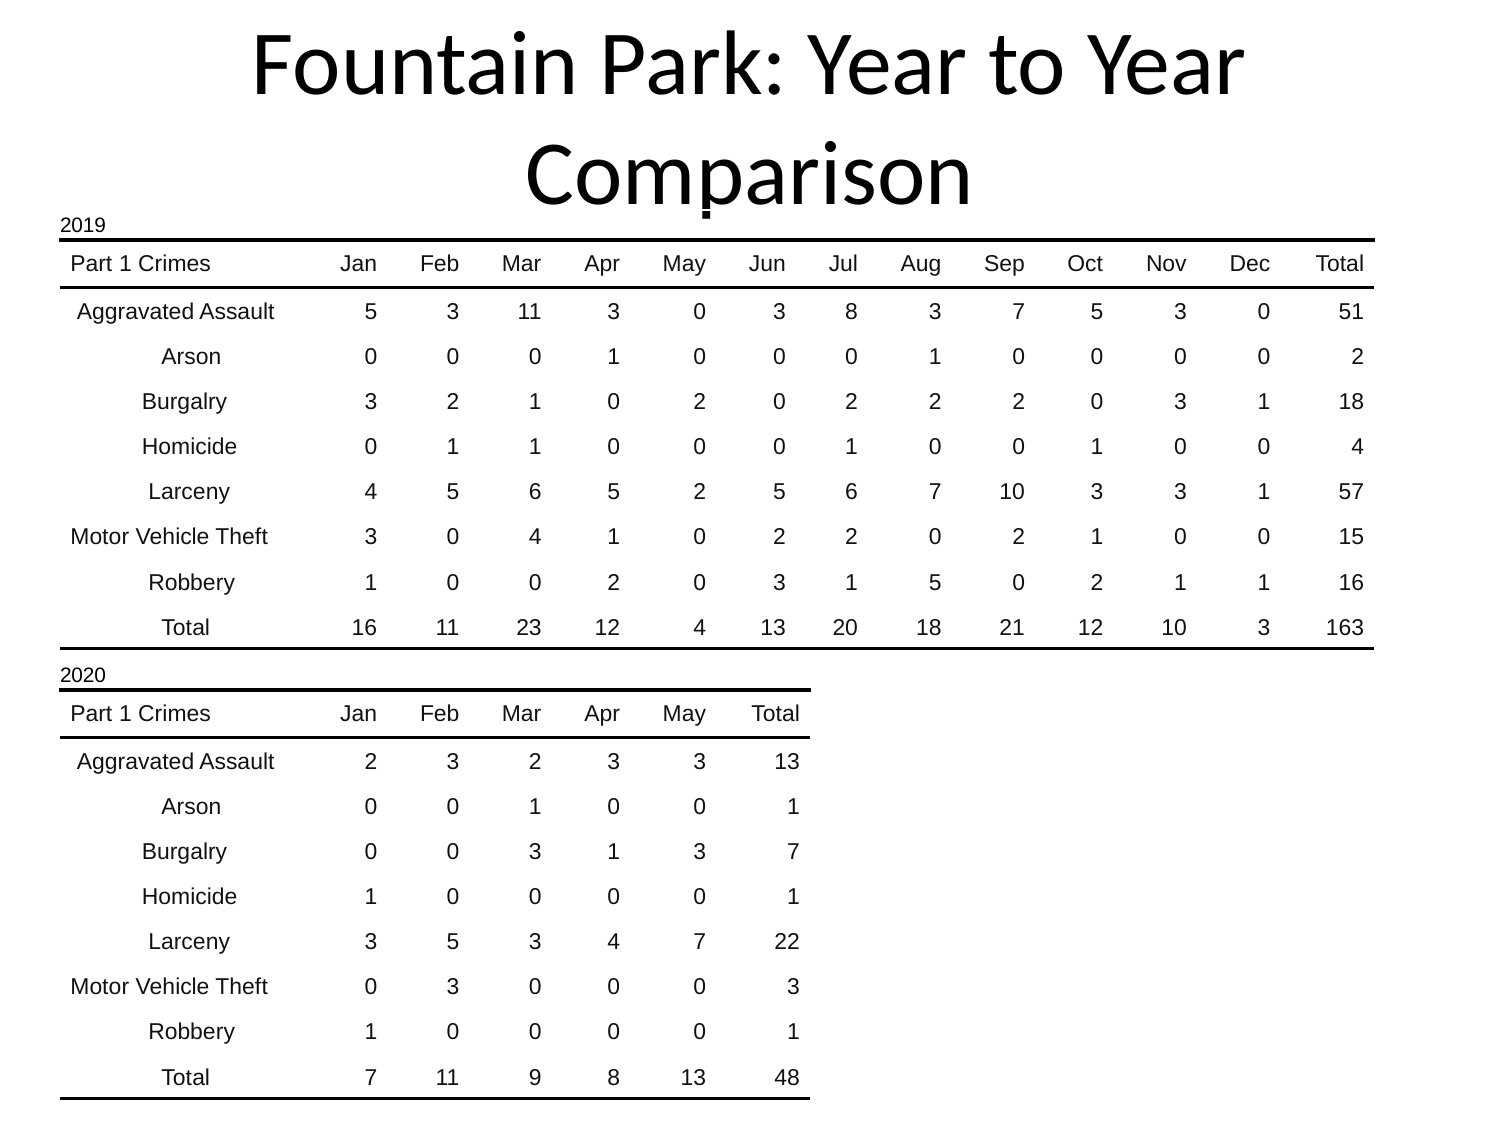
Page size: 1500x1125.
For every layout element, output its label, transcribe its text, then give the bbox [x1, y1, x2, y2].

table_cell 16 [1281, 558, 1374, 606]
table_cell 0 [630, 425, 717, 468]
table_cell 10 [952, 468, 1035, 515]
table_cell Apr [552, 692, 630, 736]
table_cell 0 [388, 515, 470, 558]
table_cell 0 [1197, 289, 1281, 335]
table_cell 18 [1281, 378, 1374, 425]
table_cell Arson [60, 335, 308, 378]
table_cell 0 [388, 875, 470, 918]
table_cell 0 [308, 425, 388, 468]
table_cell Dec [1197, 242, 1281, 286]
table_cell Total [60, 606, 308, 647]
table_cell 3 [470, 918, 552, 965]
table_cell 11 [388, 1055, 470, 1097]
table_cell 0 [952, 425, 1035, 468]
table_cell Total [717, 692, 810, 736]
table_cell 3 [388, 289, 470, 335]
table_cell 1 [1114, 558, 1197, 606]
table_cell Robbery [60, 558, 308, 606]
table_cell 20 [796, 606, 868, 647]
table_cell 1 [388, 425, 470, 468]
table_cell 3 [1114, 289, 1197, 335]
table_cell 0 [388, 558, 470, 606]
table_cell 12 [1035, 606, 1114, 647]
table_cell Robbery [60, 1008, 308, 1055]
table_cell Jan [308, 242, 388, 286]
table_cell 1 [796, 425, 868, 468]
table_cell 0 [552, 785, 630, 828]
table_cell 3 [308, 515, 388, 558]
table_cell 0 [1197, 335, 1281, 378]
table_cell 0 [630, 965, 717, 1008]
table_cell 3 [552, 739, 630, 785]
table_cell Mar [470, 242, 552, 286]
table_cell 1 [1197, 558, 1281, 606]
table_cell 3 [630, 828, 717, 875]
table_cell 3 [717, 965, 810, 1008]
table_cell 2 [952, 515, 1035, 558]
table_cell 51 [1281, 289, 1374, 335]
table_cell 0 [470, 875, 552, 918]
table_cell 0 [796, 335, 868, 378]
table_cell 3 [470, 828, 552, 875]
table_cell 0 [1114, 335, 1197, 378]
table_cell 1 [717, 785, 810, 828]
table_cell 2 [952, 378, 1035, 425]
table_cell Homicide [60, 875, 308, 918]
table_cell May [630, 692, 717, 736]
table_cell 2 [868, 378, 952, 425]
table_cell 0 [388, 335, 470, 378]
table_cell 0 [630, 515, 717, 558]
table_cell 1 [1035, 425, 1114, 468]
table_cell 4 [308, 468, 388, 515]
table_cell 8 [552, 1055, 630, 1097]
table_cell 2 [717, 515, 796, 558]
table_cell 21 [952, 606, 1035, 647]
table_cell 1 [717, 875, 810, 918]
table_cell Oct [1035, 242, 1114, 286]
table_cell 23 [470, 606, 552, 647]
table_cell 48 [717, 1055, 810, 1097]
table_cell Total [1281, 242, 1374, 286]
table_cell Feb [388, 692, 470, 736]
table_cell 0 [717, 378, 796, 425]
table_cell 12 [552, 606, 630, 647]
table_cell Jul [796, 242, 868, 286]
table_cell 3 [388, 739, 470, 785]
table_cell 16 [308, 606, 388, 647]
table_cell 0 [388, 828, 470, 875]
table_cell 7 [308, 1055, 388, 1097]
table_cell 3 [552, 289, 630, 335]
table_cell 0 [868, 425, 952, 468]
table_cell 7 [952, 289, 1035, 335]
table_cell 7 [868, 468, 952, 515]
table_cell 0 [1197, 425, 1281, 468]
table_cell 1 [552, 828, 630, 875]
table_cell 0 [630, 335, 717, 378]
table_cell 57 [1281, 468, 1374, 515]
table_cell 2 [1281, 335, 1374, 378]
table_cell 0 [630, 558, 717, 606]
table_cell 1 [717, 1008, 810, 1055]
table_cell Apr [552, 242, 630, 286]
table_cell 0 [630, 1008, 717, 1055]
table_cell 0 [470, 558, 552, 606]
table_cell 0 [1197, 515, 1281, 558]
table_cell 5 [868, 558, 952, 606]
table_cell 0 [717, 335, 796, 378]
table_cell Aggravated Assault [60, 739, 308, 785]
table_cell 1 [470, 785, 552, 828]
table_cell Part 1 Crimes [60, 242, 308, 286]
table_cell 3 [1197, 606, 1281, 647]
table_cell Motor Vehicle Theft [60, 515, 308, 558]
table_cell 0 [552, 1008, 630, 1055]
table_cell 9 [470, 1055, 552, 1097]
table_cell 13 [717, 739, 810, 785]
table_cell 2 [552, 558, 630, 606]
table_cell 1 [308, 558, 388, 606]
table_cell Aug [868, 242, 952, 286]
table_cell 0 [308, 828, 388, 875]
table_cell 1 [796, 558, 868, 606]
table_cell 1 [1197, 378, 1281, 425]
table_cell 4 [1281, 425, 1374, 468]
table_cell Arson [60, 785, 308, 828]
table_cell 0 [552, 425, 630, 468]
table_cell 3 [388, 965, 470, 1008]
table_cell 0 [868, 515, 952, 558]
table_cell 1 [552, 515, 630, 558]
table_cell Feb [388, 242, 470, 286]
table_cell 15 [1281, 515, 1374, 558]
table_cell 5 [388, 468, 470, 515]
table_cell 7 [630, 918, 717, 965]
table_cell 0 [1114, 425, 1197, 468]
table_cell 1 [868, 335, 952, 378]
table_cell 0 [952, 335, 1035, 378]
table_cell 0 [470, 335, 552, 378]
table_cell 3 [308, 918, 388, 965]
title Fountain Park: Year to Year Comparison [60, 60, 1440, 165]
table_cell 3 [1035, 468, 1114, 515]
table_cell 0 [388, 1008, 470, 1055]
table_cell 3 [868, 289, 952, 335]
table_cell 1 [470, 378, 552, 425]
table_cell 0 [630, 785, 717, 828]
table_header 2020 [61, 661, 809, 688]
table_cell 3 [717, 289, 796, 335]
table_cell Motor Vehicle Theft [60, 965, 308, 1008]
table_cell 4 [470, 515, 552, 558]
table_cell 3 [308, 378, 388, 425]
table_cell 0 [308, 335, 388, 378]
table_cell 3 [717, 558, 796, 606]
table_cell 7 [717, 828, 810, 875]
table_cell Nov [1114, 242, 1197, 286]
table_cell 22 [717, 918, 810, 965]
table_cell Total [60, 1055, 308, 1097]
table_cell 1 [308, 1008, 388, 1055]
table_cell 5 [552, 468, 630, 515]
table_cell 0 [470, 1008, 552, 1055]
table_cell 8 [796, 289, 868, 335]
table_cell 0 [388, 785, 470, 828]
table_cell 0 [470, 965, 552, 1008]
table_cell 163 [1281, 606, 1374, 647]
table_cell 2 [796, 515, 868, 558]
table_cell 2 [470, 739, 552, 785]
table_cell 18 [868, 606, 952, 647]
table_cell Homicide [60, 425, 308, 468]
table_cell 0 [1035, 378, 1114, 425]
table_cell 5 [388, 918, 470, 965]
table_cell 13 [630, 1055, 717, 1097]
table_cell Mar [470, 692, 552, 736]
table_cell 0 [552, 965, 630, 1008]
table_cell 4 [630, 606, 717, 647]
table_cell 4 [552, 918, 630, 965]
table_cell 2 [796, 378, 868, 425]
table_cell 2 [630, 468, 717, 515]
table_cell 2 [630, 378, 717, 425]
table_cell 2 [308, 739, 388, 785]
table_cell 1 [1035, 515, 1114, 558]
table_cell 0 [552, 875, 630, 918]
table_cell 5 [1035, 289, 1114, 335]
table_cell 0 [630, 289, 717, 335]
table_cell 13 [717, 606, 796, 647]
table_cell 0 [552, 378, 630, 425]
table_cell Jun [717, 242, 796, 286]
table_cell Larceny [60, 468, 308, 515]
table_cell 3 [1114, 468, 1197, 515]
table_cell 11 [388, 606, 470, 647]
table_cell 1 [552, 335, 630, 378]
table_cell Part 1 Crimes [60, 692, 308, 736]
table_cell 0 [630, 875, 717, 918]
table_cell 0 [952, 558, 1035, 606]
table_cell 10 [1114, 606, 1197, 647]
table_cell Sep [952, 242, 1035, 286]
table_cell 0 [717, 425, 796, 468]
table_cell Burgalry [60, 828, 308, 875]
table_cell 6 [796, 468, 868, 515]
table_cell Burgalry [60, 378, 308, 425]
table_cell 11 [470, 289, 552, 335]
table_cell 1 [470, 425, 552, 468]
table_cell 3 [630, 739, 717, 785]
table_cell 6 [470, 468, 552, 515]
table_cell May [630, 242, 717, 286]
table_cell Aggravated Assault [60, 289, 308, 335]
table_cell 3 [1114, 378, 1197, 425]
table_header 2019 [61, 211, 1374, 238]
table_cell Jan [308, 692, 388, 736]
table_cell 1 [1197, 468, 1281, 515]
table_cell 2 [388, 378, 470, 425]
table_cell 0 [1114, 515, 1197, 558]
table_cell 0 [308, 785, 388, 828]
table_cell 0 [1035, 335, 1114, 378]
table_cell Larceny [60, 918, 308, 965]
table_cell 5 [717, 468, 796, 515]
table_cell 5 [308, 289, 388, 335]
table_cell 2 [1035, 558, 1114, 606]
table_cell 0 [308, 965, 388, 1008]
table_cell 1 [308, 875, 388, 918]
